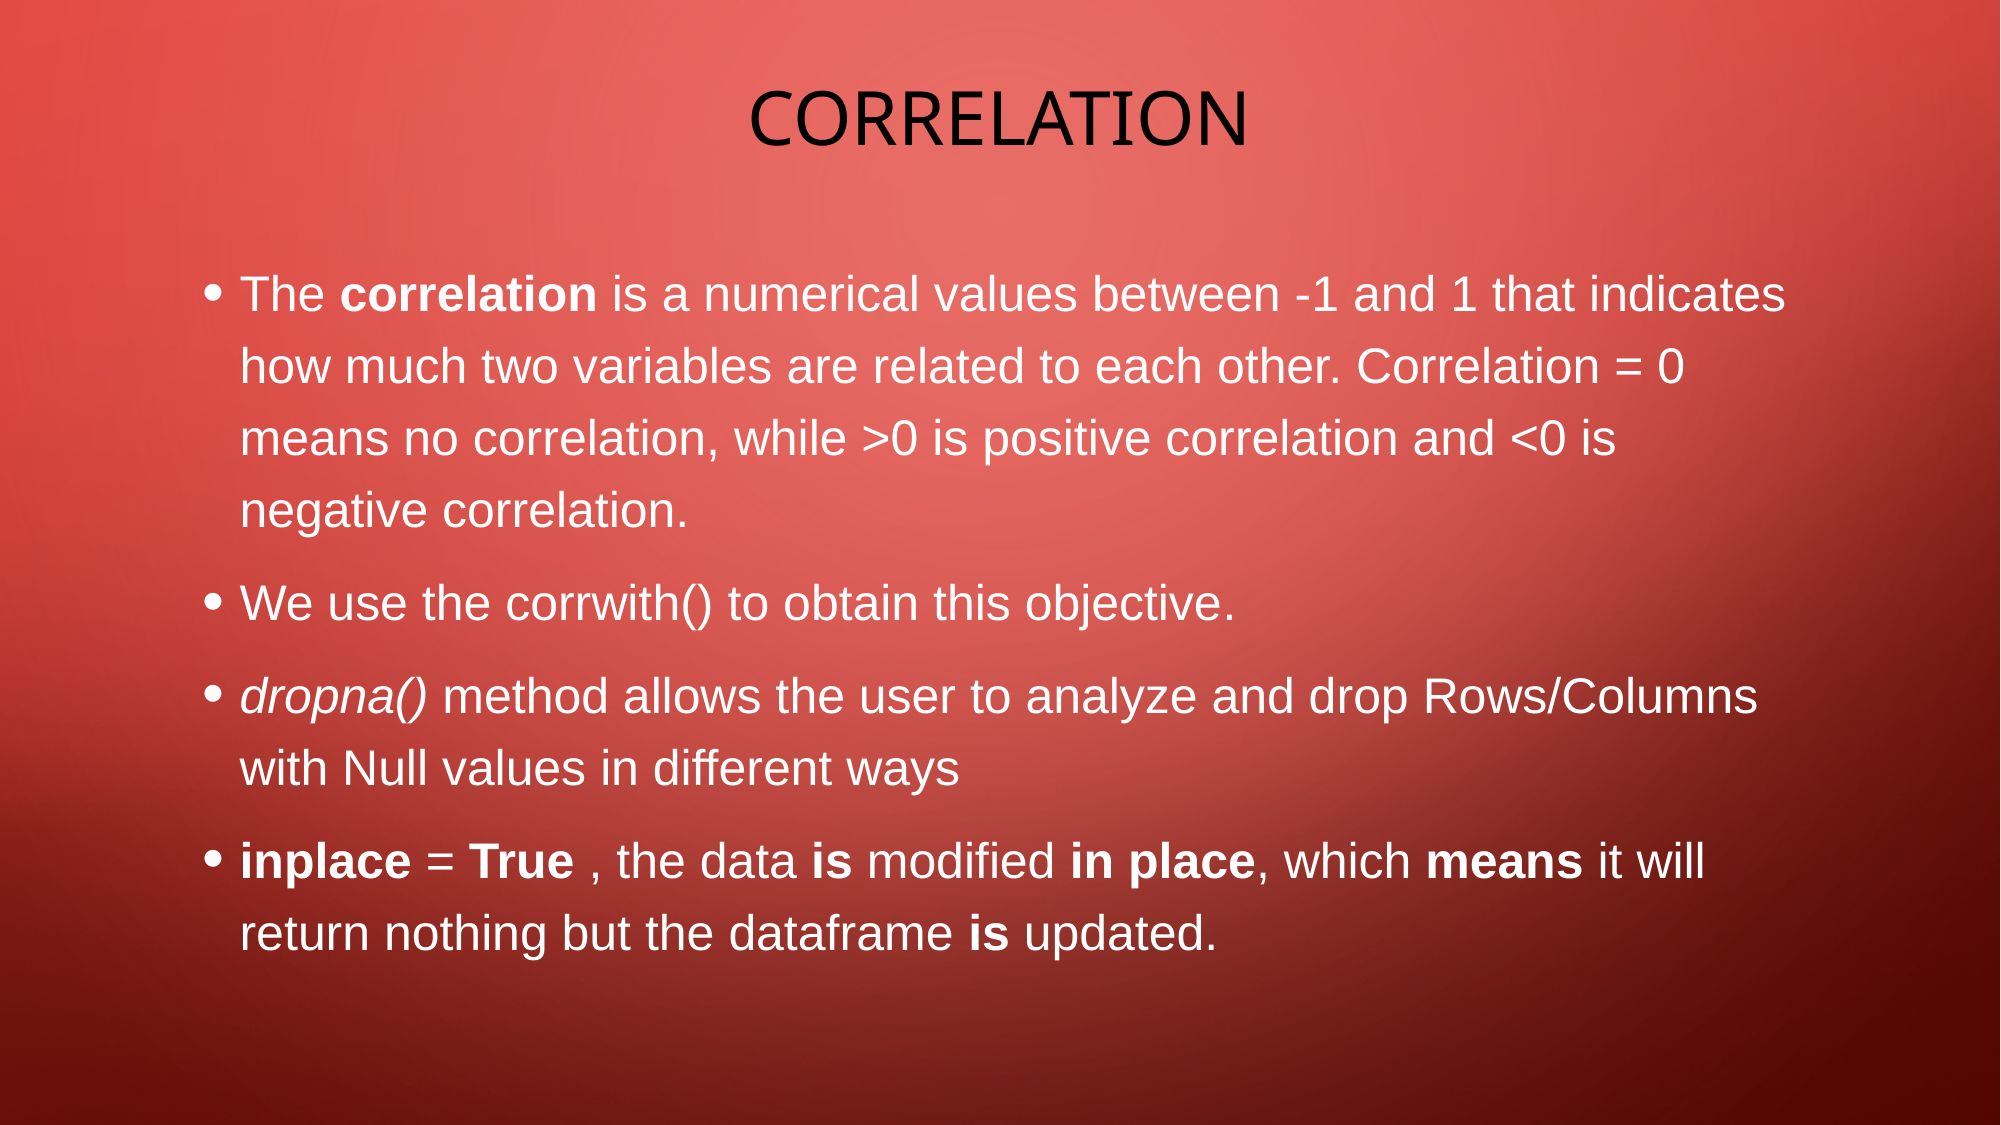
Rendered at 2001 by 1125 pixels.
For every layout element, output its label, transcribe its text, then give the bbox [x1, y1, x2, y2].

picture [0, 0, 2001, 1125]
text_box The correlation is a numerical values between -1 and 1 that indicates how much two variables are related to each other. Correlation = 0 means no correlation, while >0 is positive correlation and <0 is negative correlation. We use the corrwith() to obtain this objective. dropna() method allows the user to analyze and drop Rows/Columns with Null values in different ways inplace = True , the data is modified in place, which means it will return nothing but the dataframe is updated. [187, 242, 1813, 1045]
text_box Correlation [187, 0, 1813, 242]
